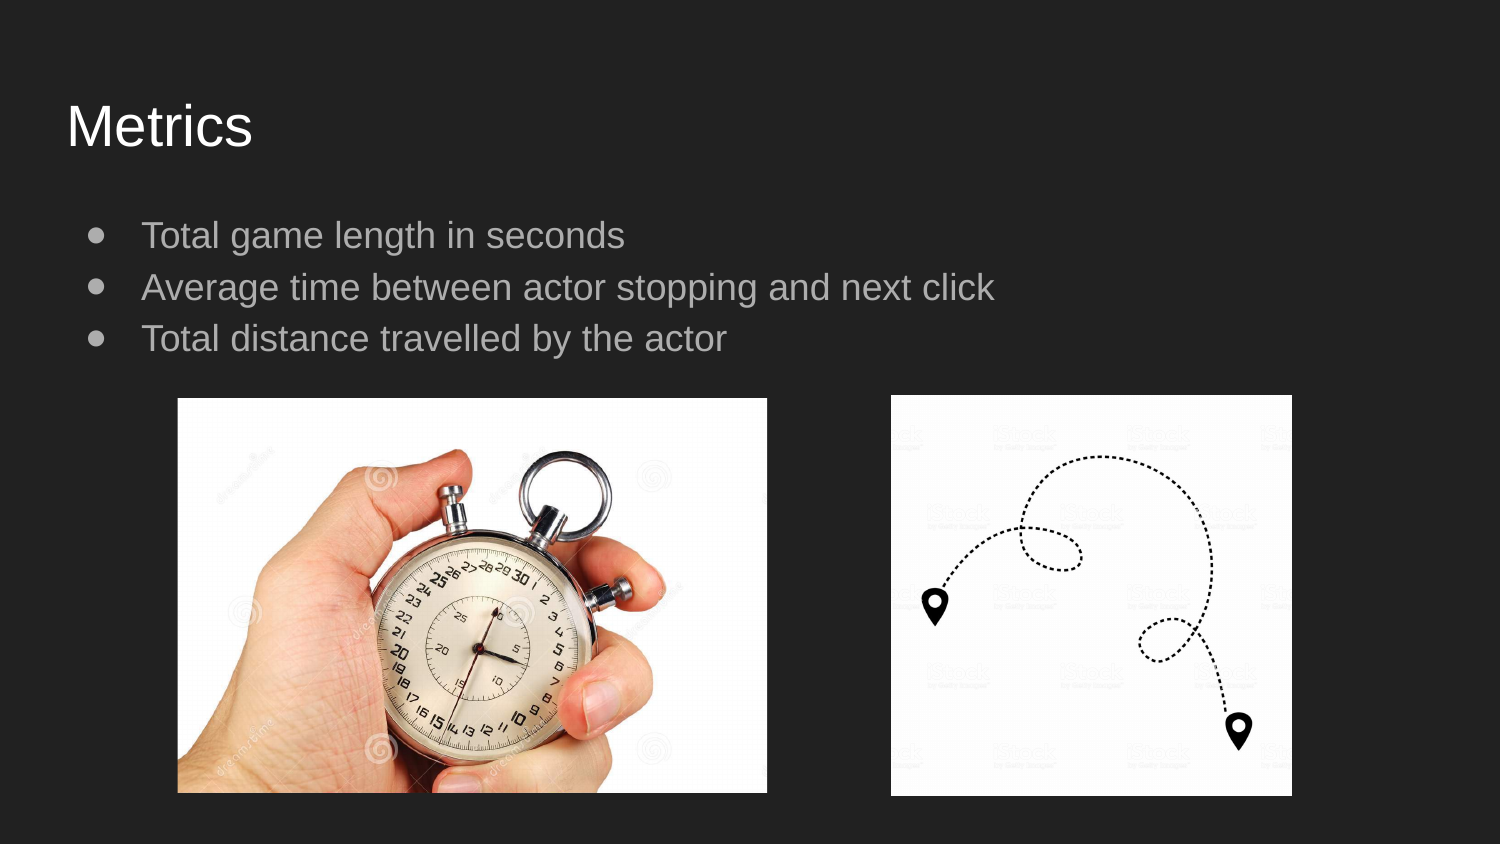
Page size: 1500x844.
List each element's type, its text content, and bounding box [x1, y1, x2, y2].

list Total game length in seconds Average time between actor stopping and next click Total distance travelled by the actor [51, 189, 1449, 750]
picture [891, 395, 1292, 797]
picture [177, 398, 768, 793]
title Metrics [51, 72, 1449, 167]
